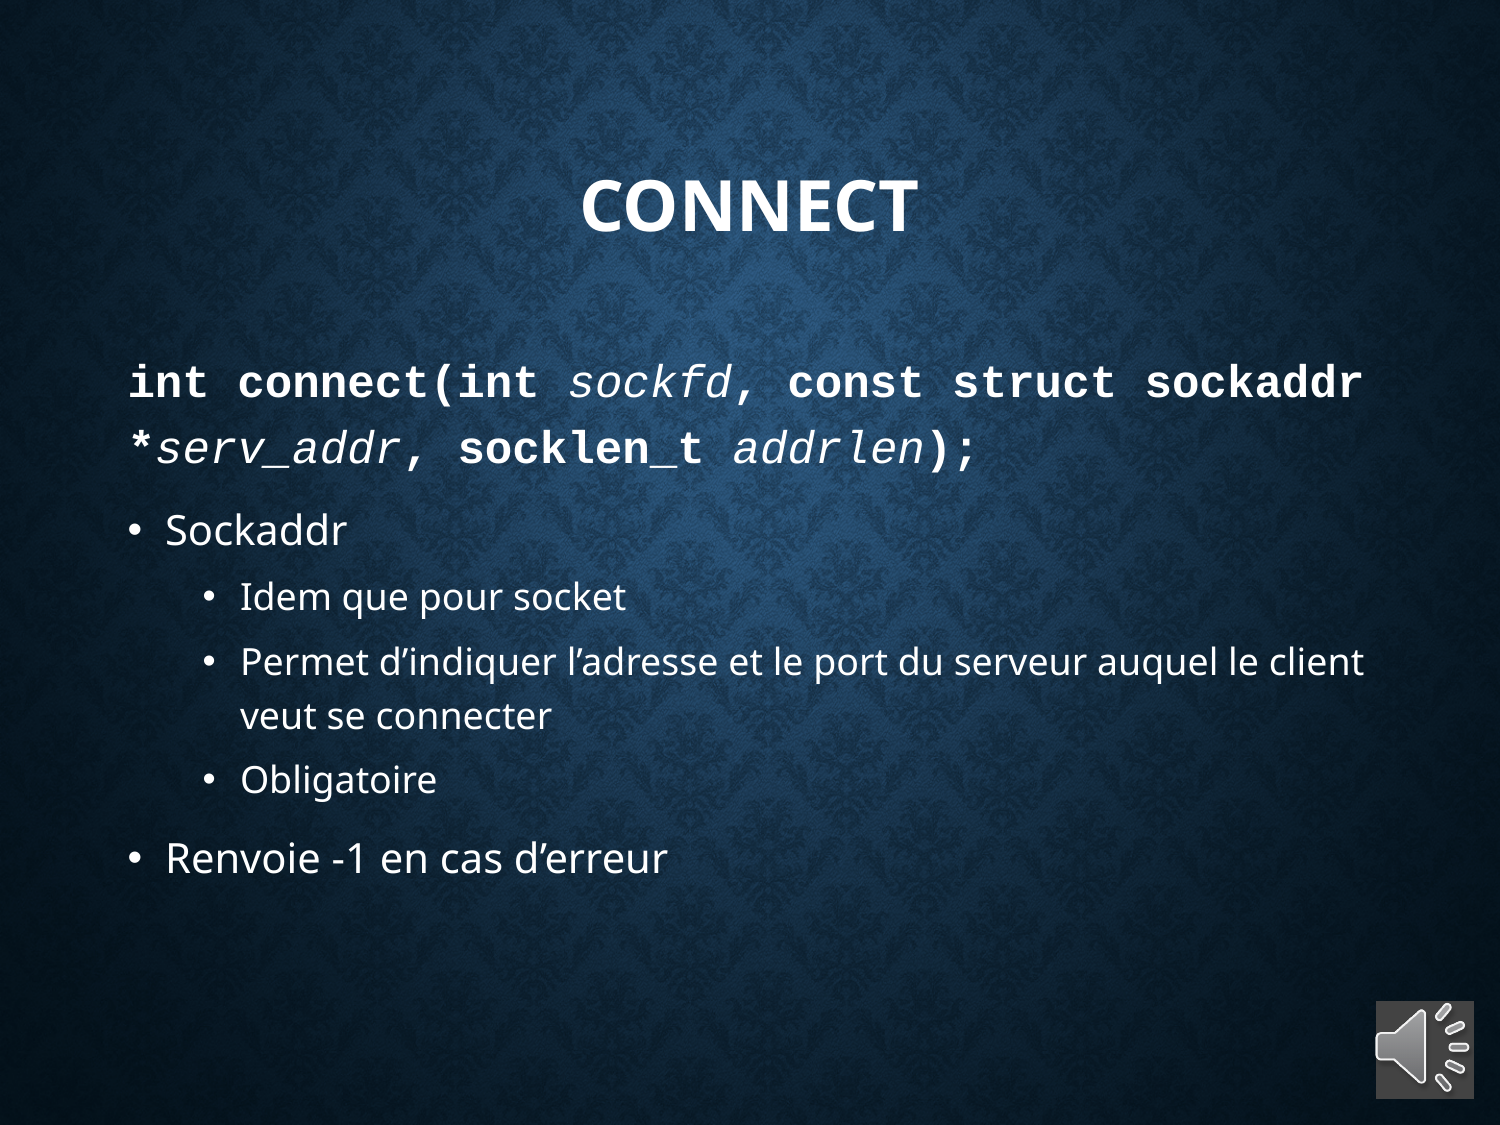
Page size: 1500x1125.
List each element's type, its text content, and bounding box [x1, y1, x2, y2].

title connect [112, 99, 1387, 318]
list int connect(int sockfd, const struct sockaddr *serv_addr, socklen_t addrlen); Sockaddr Idem que pour socket Permet d’indiquer l’adresse et le port du serveur auquel le client veut se connecter Obligatoire Renvoie -1 en cas d’erreur [112, 333, 1387, 1025]
picture [1374, 999, 1476, 1101]
